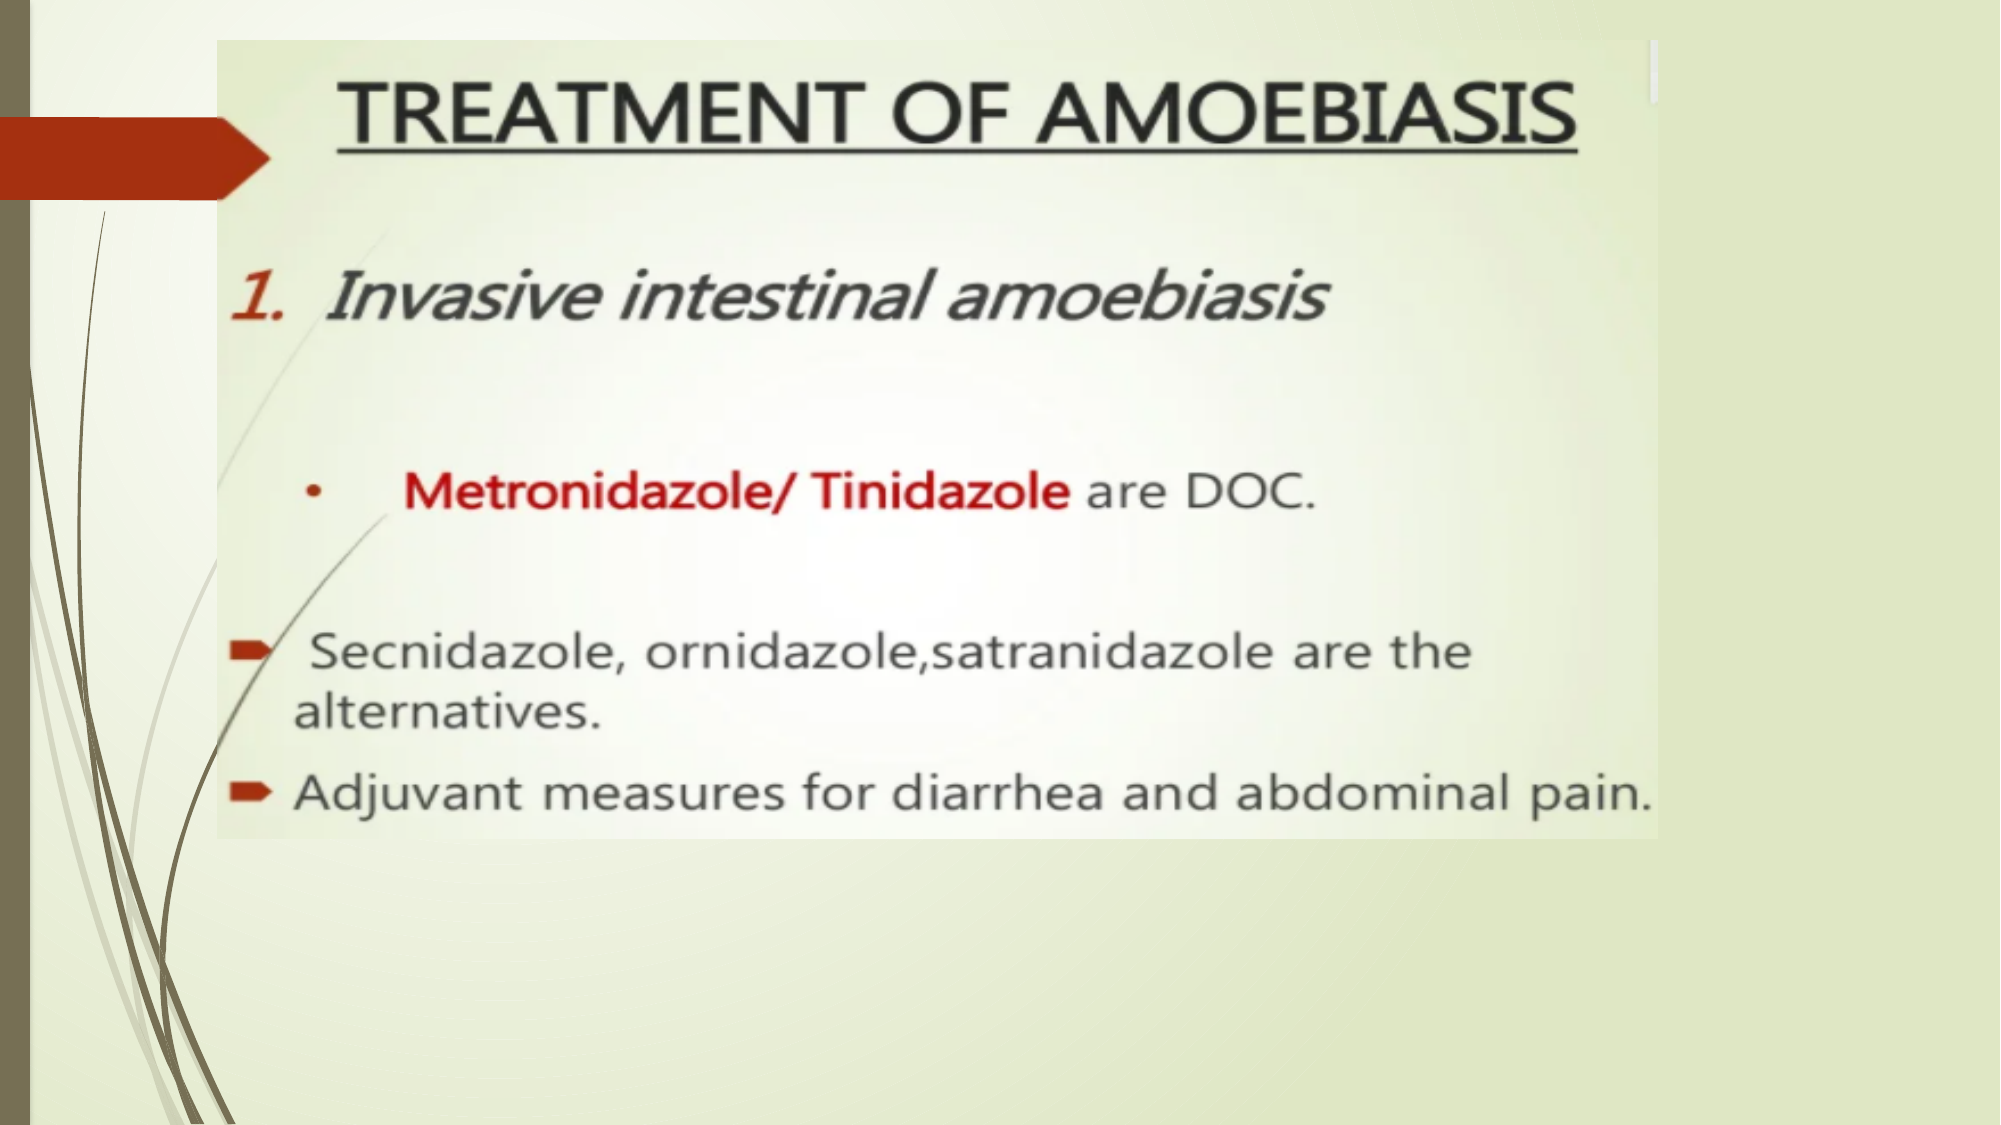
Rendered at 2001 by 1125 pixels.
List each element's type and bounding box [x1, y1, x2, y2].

picture [217, 40, 1658, 839]
